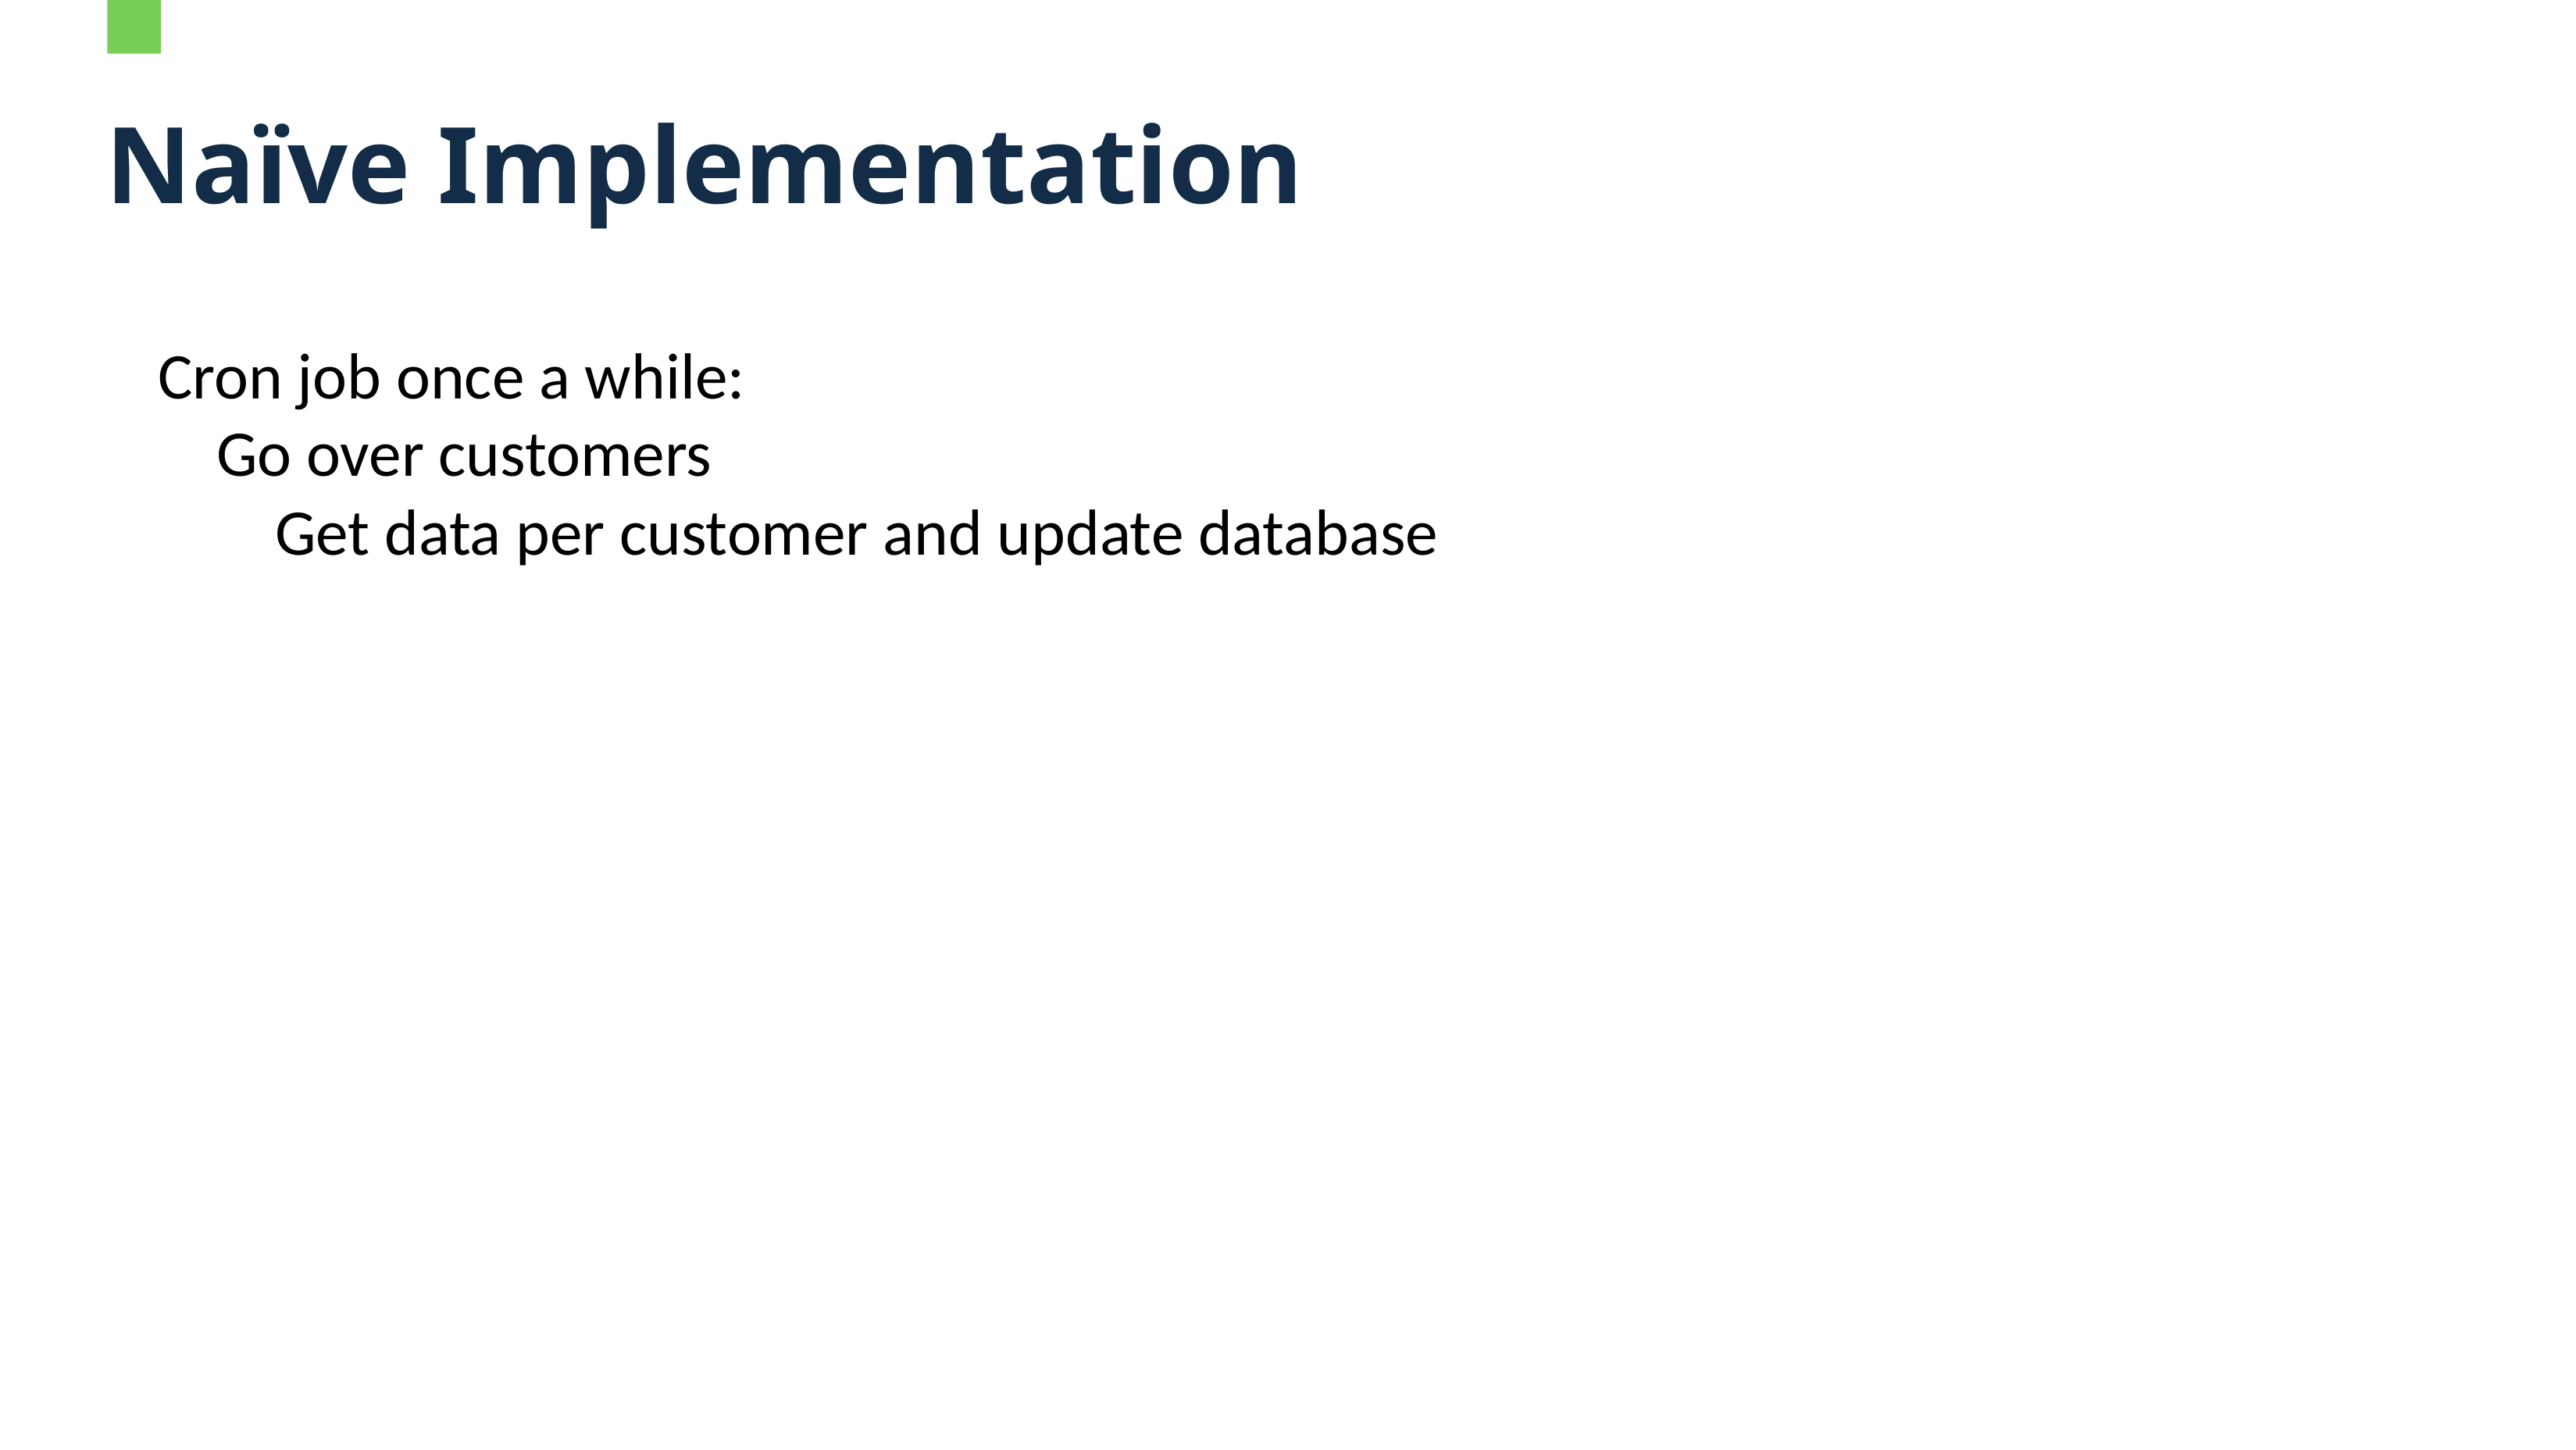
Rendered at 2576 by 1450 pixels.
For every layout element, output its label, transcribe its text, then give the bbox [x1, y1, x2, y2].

list Cron job once a while: Go over customers Get data per customer and update database [128, 333, 2447, 570]
title Naïve Implementation [105, 98, 2471, 229]
